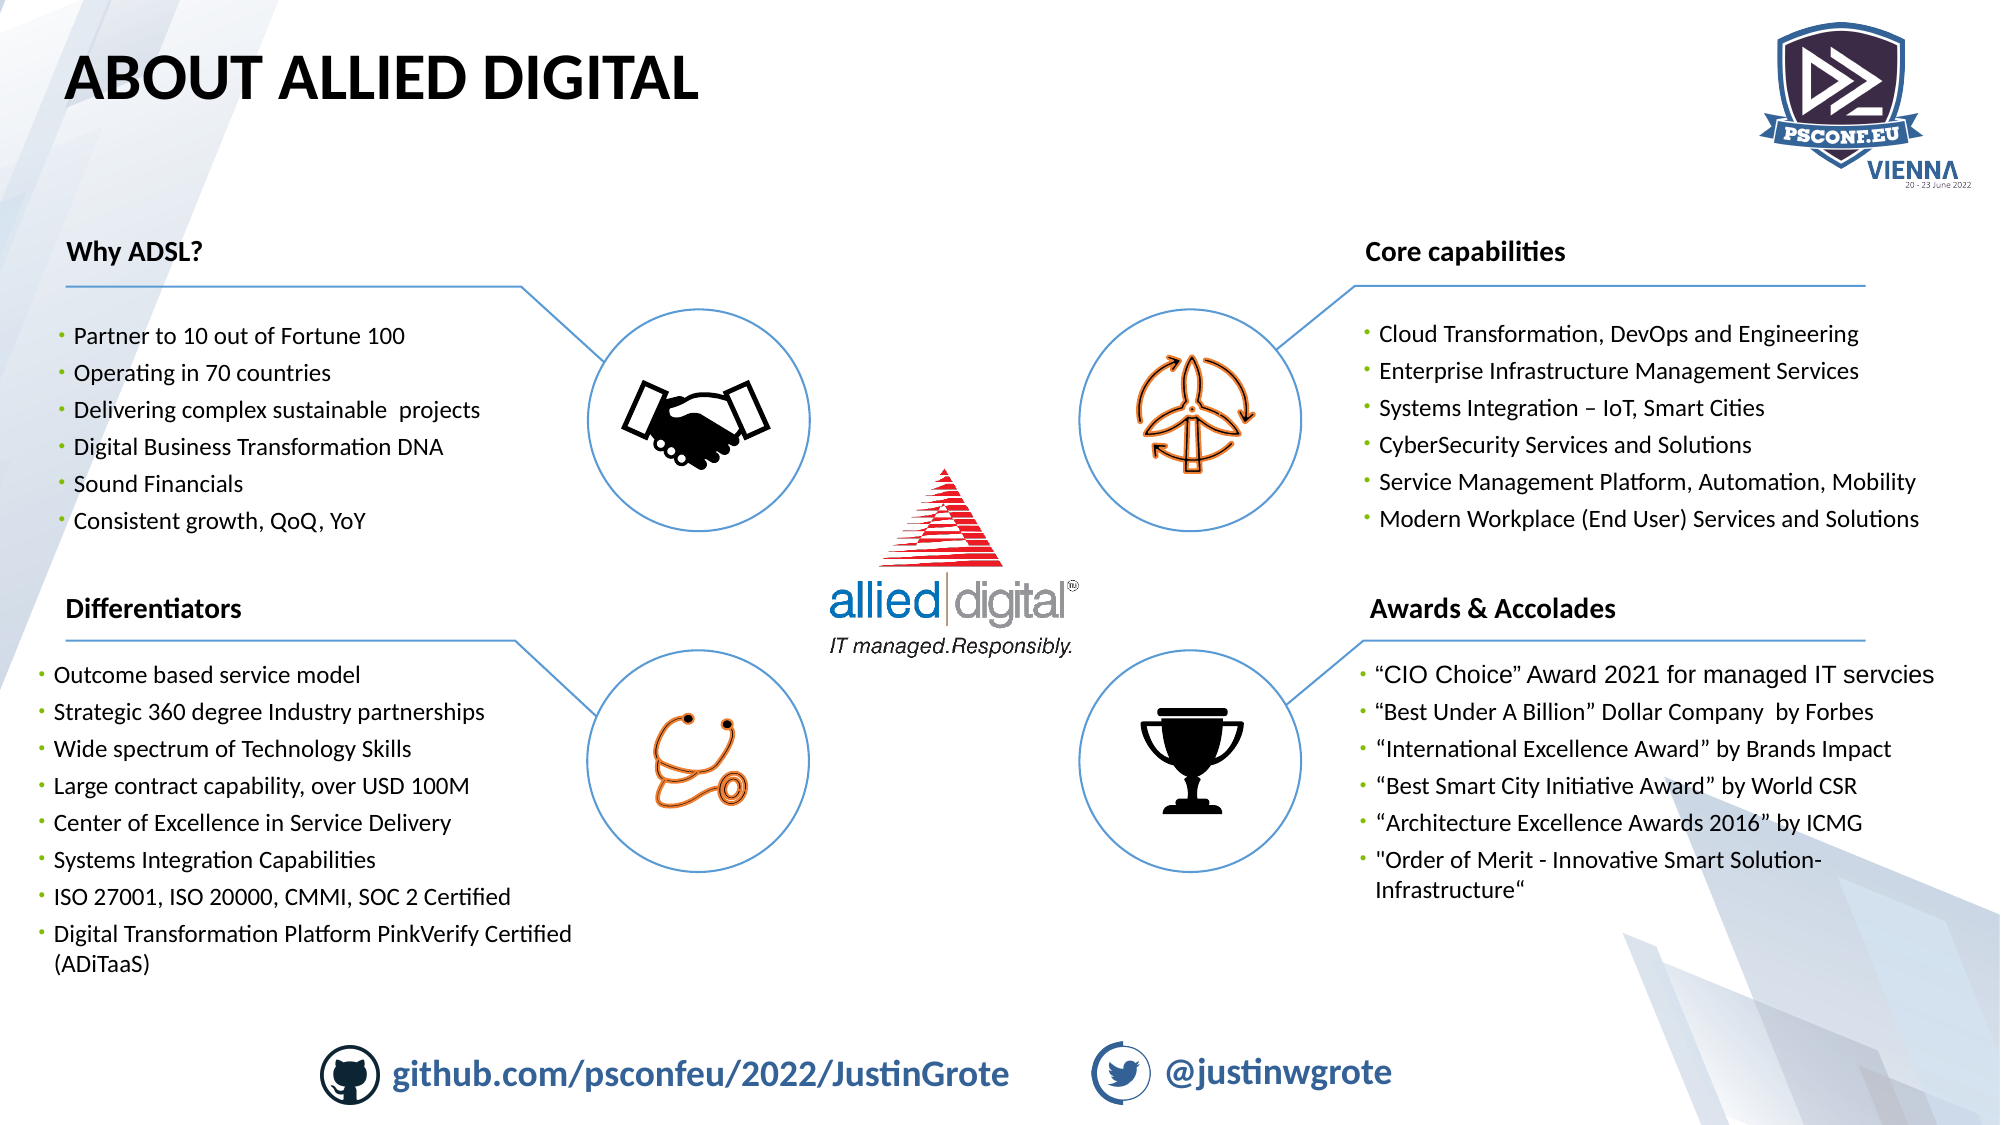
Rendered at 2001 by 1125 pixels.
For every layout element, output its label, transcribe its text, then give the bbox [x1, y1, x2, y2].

text_box [542, 305, 603, 370]
text_box Awards & Accolades [1369, 589, 1730, 625]
text_box [1157, 708, 1228, 717]
text_box Core capabilities [1365, 232, 1779, 268]
text_box Why ADSL? [66, 232, 644, 268]
text_box [1287, 640, 1866, 717]
text_box [582, 702, 595, 719]
text_box [621, 379, 771, 470]
picture [0, 0, 2000, 1125]
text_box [1137, 355, 1255, 473]
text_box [654, 713, 748, 808]
text_box Outcome based service model Strategic 360 degree Industry partnerships Wide spectrum of Technology Skills Large contract capability, over USD 100M Center of Excellence in Service Delivery Systems Integration Capabilities ISO 27001, ISO 20000, CMMI, SOC 2 Certified Digital Transformation Platform PinkVerify Certified (ADiTaaS) [38, 658, 582, 978]
text_box Cloud Transformation, DevOps and Engineering Enterprise Infrastructure Management Services Systems Integration – IoT, Smart Cities CyberSecurity Services and Solutions Service Management Platform, Automation, Mobility Modern Workplace (End User) Services and Solutions [1364, 317, 2000, 569]
text_box [1078, 308, 1303, 533]
text_box [586, 649, 810, 874]
text_box [1078, 649, 1303, 874]
text_box About Allied Digital [49, 39, 1160, 122]
text_box Partner to 10 out of Fortune 100 Operating in 70 countries Delivering complex sustainable projects Digital Business Transformation DNA Sound Financials Consistent growth, QoQ, YoY [58, 282, 542, 535]
text_box Differentiators [65, 589, 521, 625]
text_box [1140, 718, 1244, 815]
text_box [65, 640, 534, 658]
text_box [586, 308, 811, 533]
text_box “CIO Choice” Award 2021 for managed IT servcies “Best Under A Billion” Dollar Company by Forbes “International Excellence Award” by Brands Impact “Best Smart City Initiative Award” by World CSR “Architecture Excellence Awards 2016” by ICMG "Order of Merit - Innovative Smart Solution-Infrastructure“ [1360, 658, 1951, 904]
text_box [1277, 285, 1866, 355]
